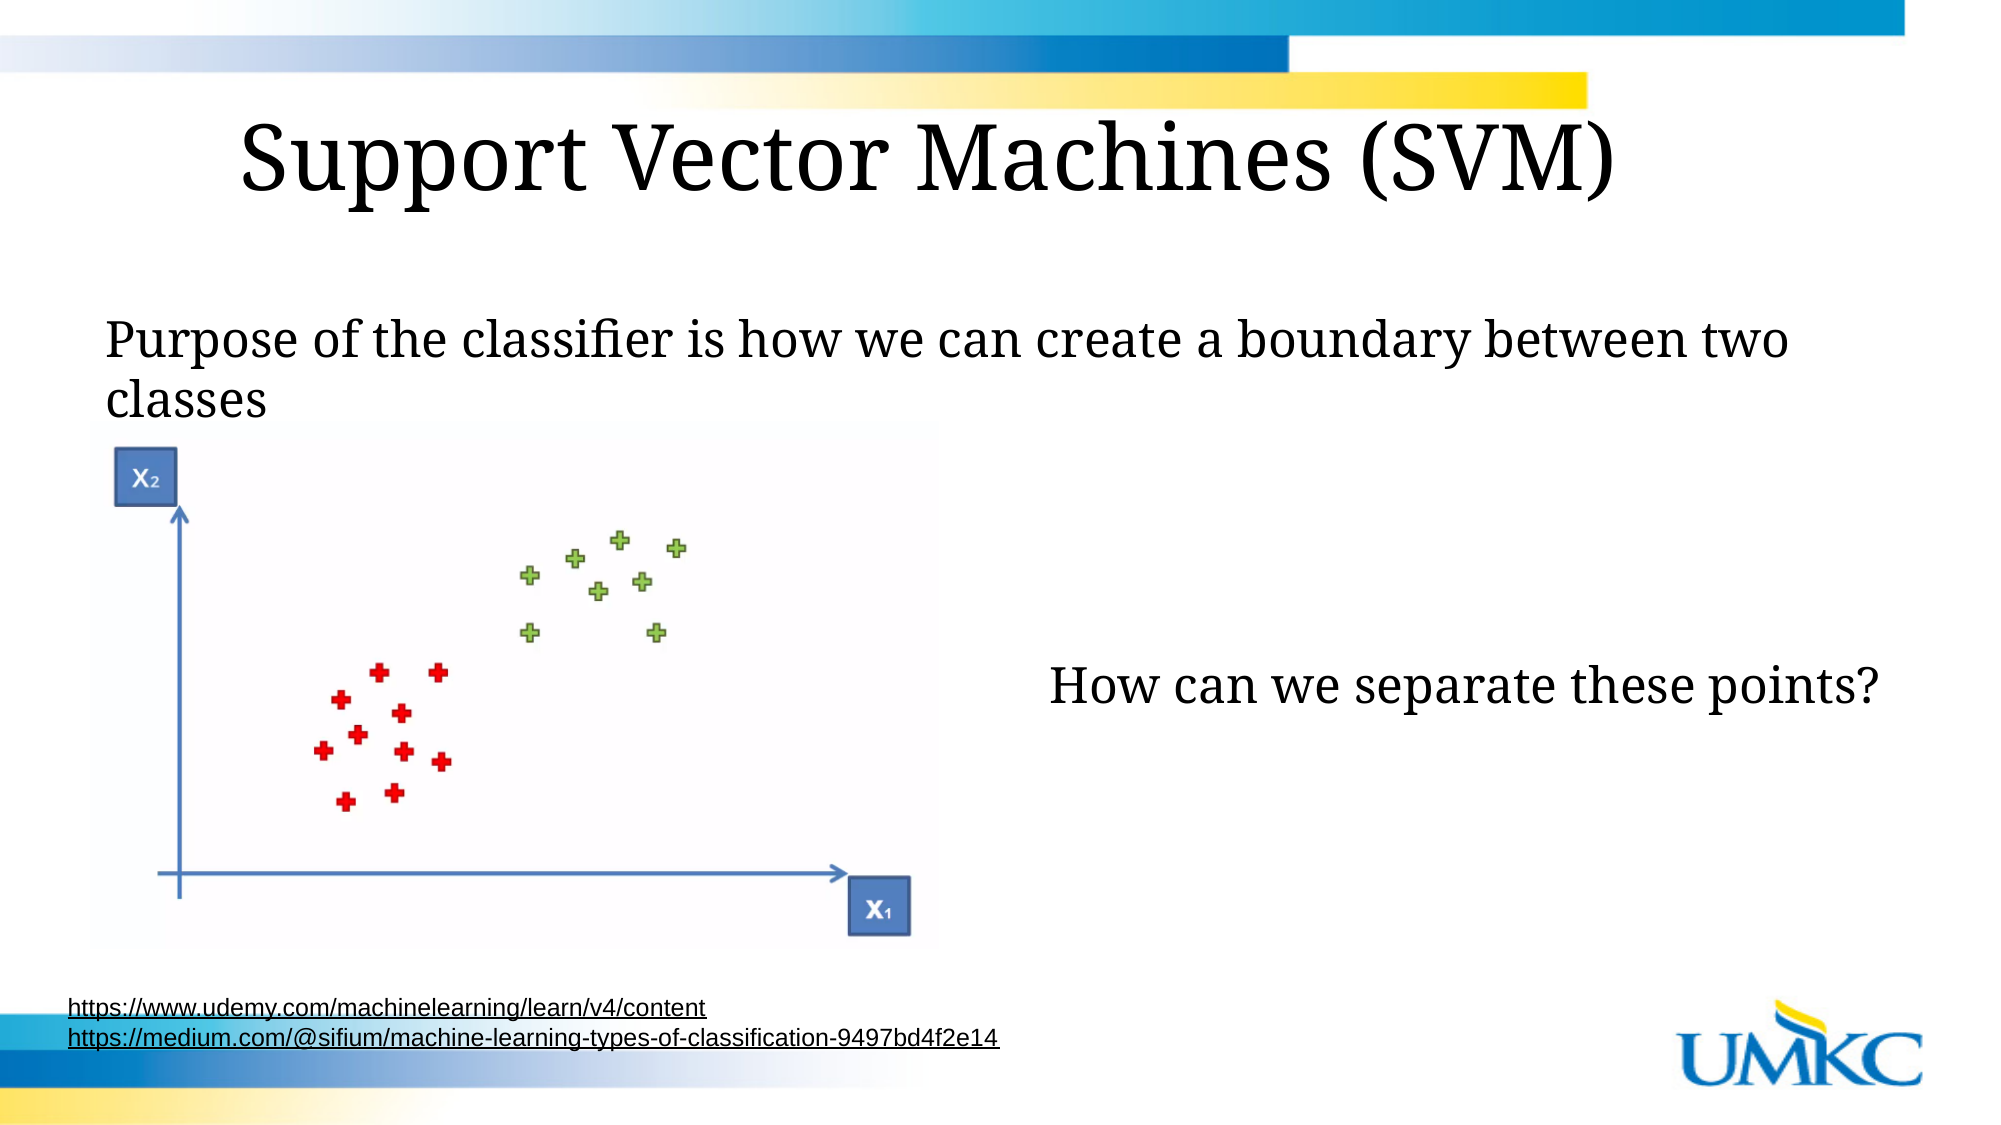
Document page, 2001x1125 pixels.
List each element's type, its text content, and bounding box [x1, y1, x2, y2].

picture [0, 0, 2001, 1125]
text_box How can we separate these points? [1034, 646, 1896, 722]
text_box https://www.udemy.com/machinelearning/learn/v4/content https://medium.com/@sifium/machine-learning-types-of-classification-9497bd4f2e14 [52, 983, 1337, 1059]
text_box Support Vector Machines (SVM) [223, 91, 2000, 233]
text_box Purpose of the classifier is how we can create a boundary between two classes [90, 300, 1891, 435]
